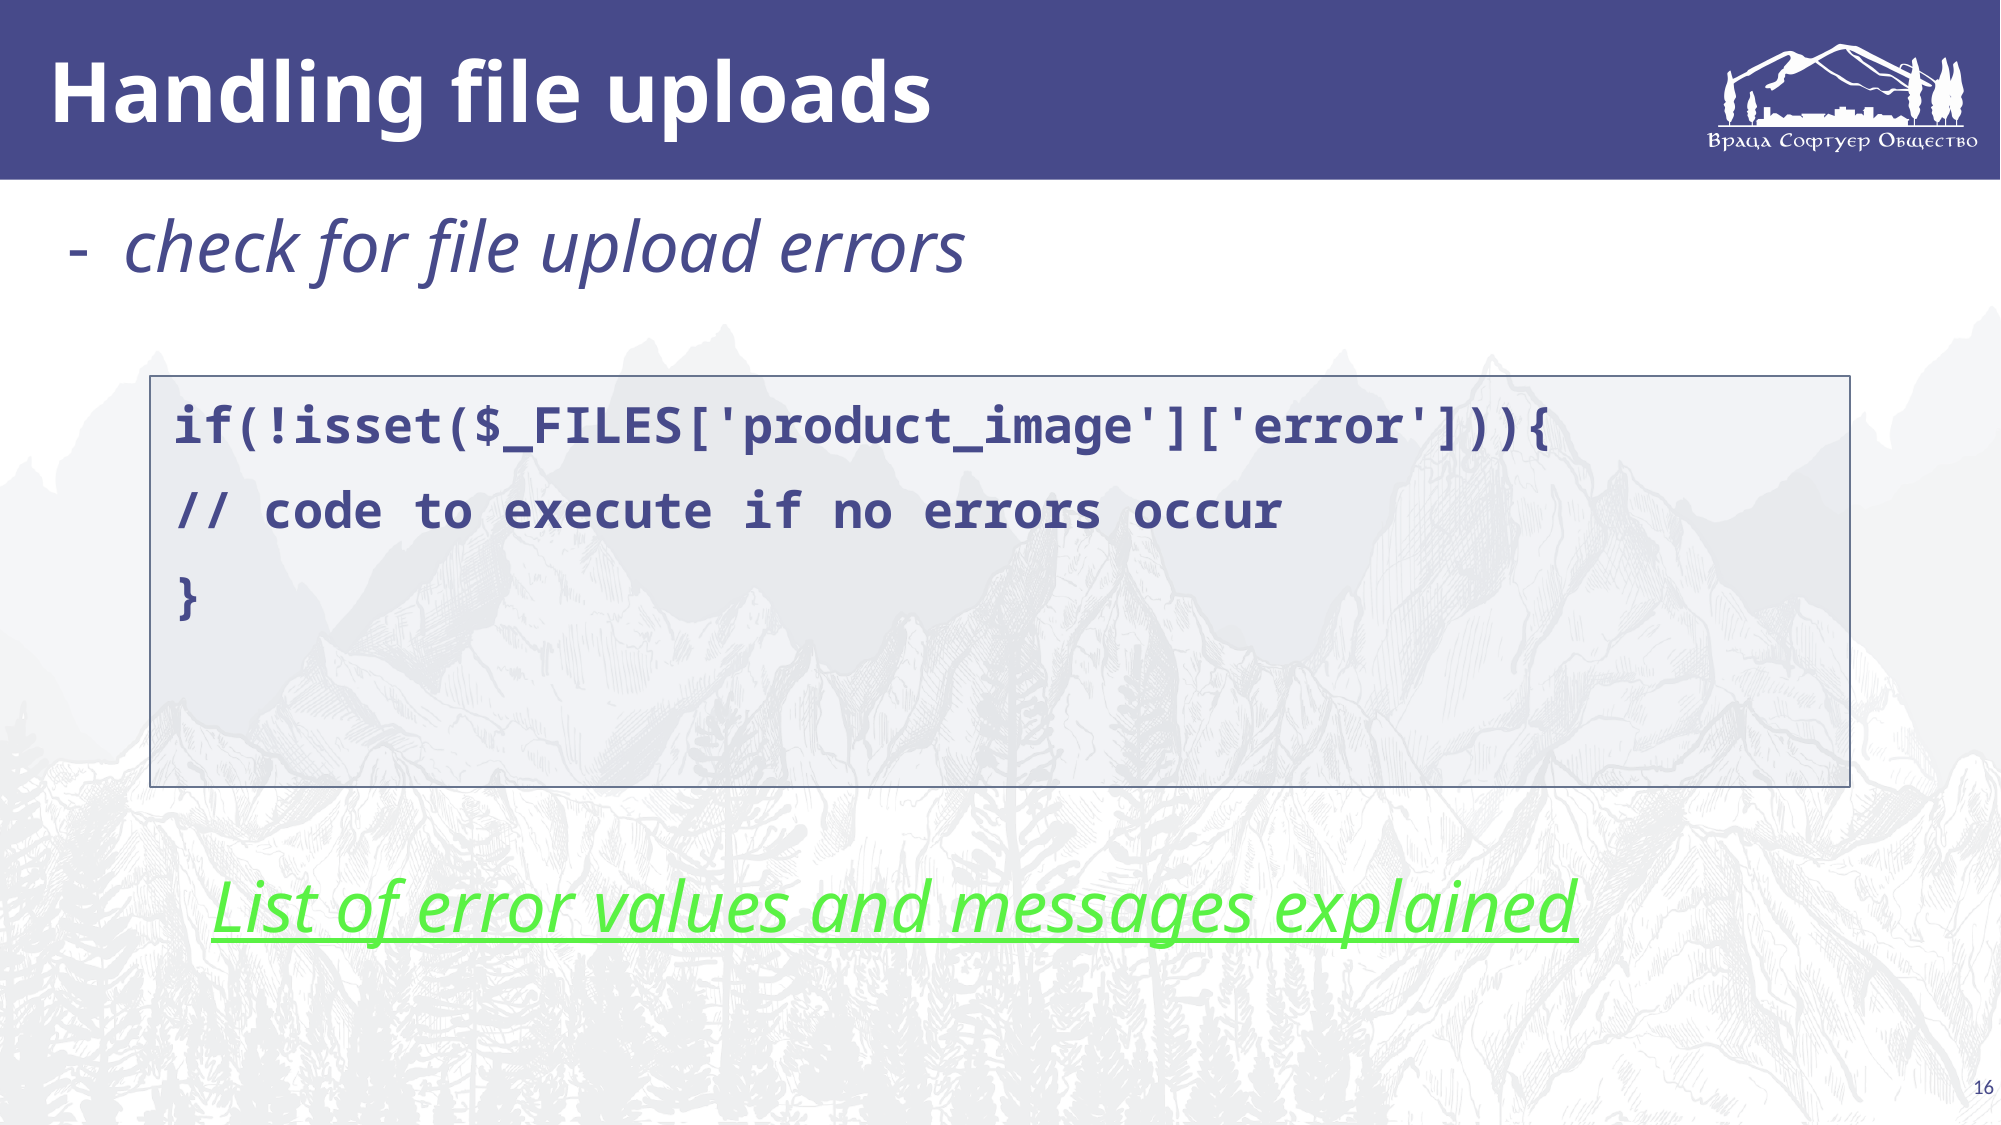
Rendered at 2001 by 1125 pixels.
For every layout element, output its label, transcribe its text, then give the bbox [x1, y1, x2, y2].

picture [1703, 19, 1981, 165]
list check for file upload errors List of error values and messages explained [31, 196, 1970, 1050]
title Handling file uploads [31, 16, 1591, 162]
text_box if(!isset($_FILES['product_image']['error'])){ // code to execute if no errors occur } [150, 375, 1850, 787]
slide_number 16 [1929, 1070, 2000, 1103]
